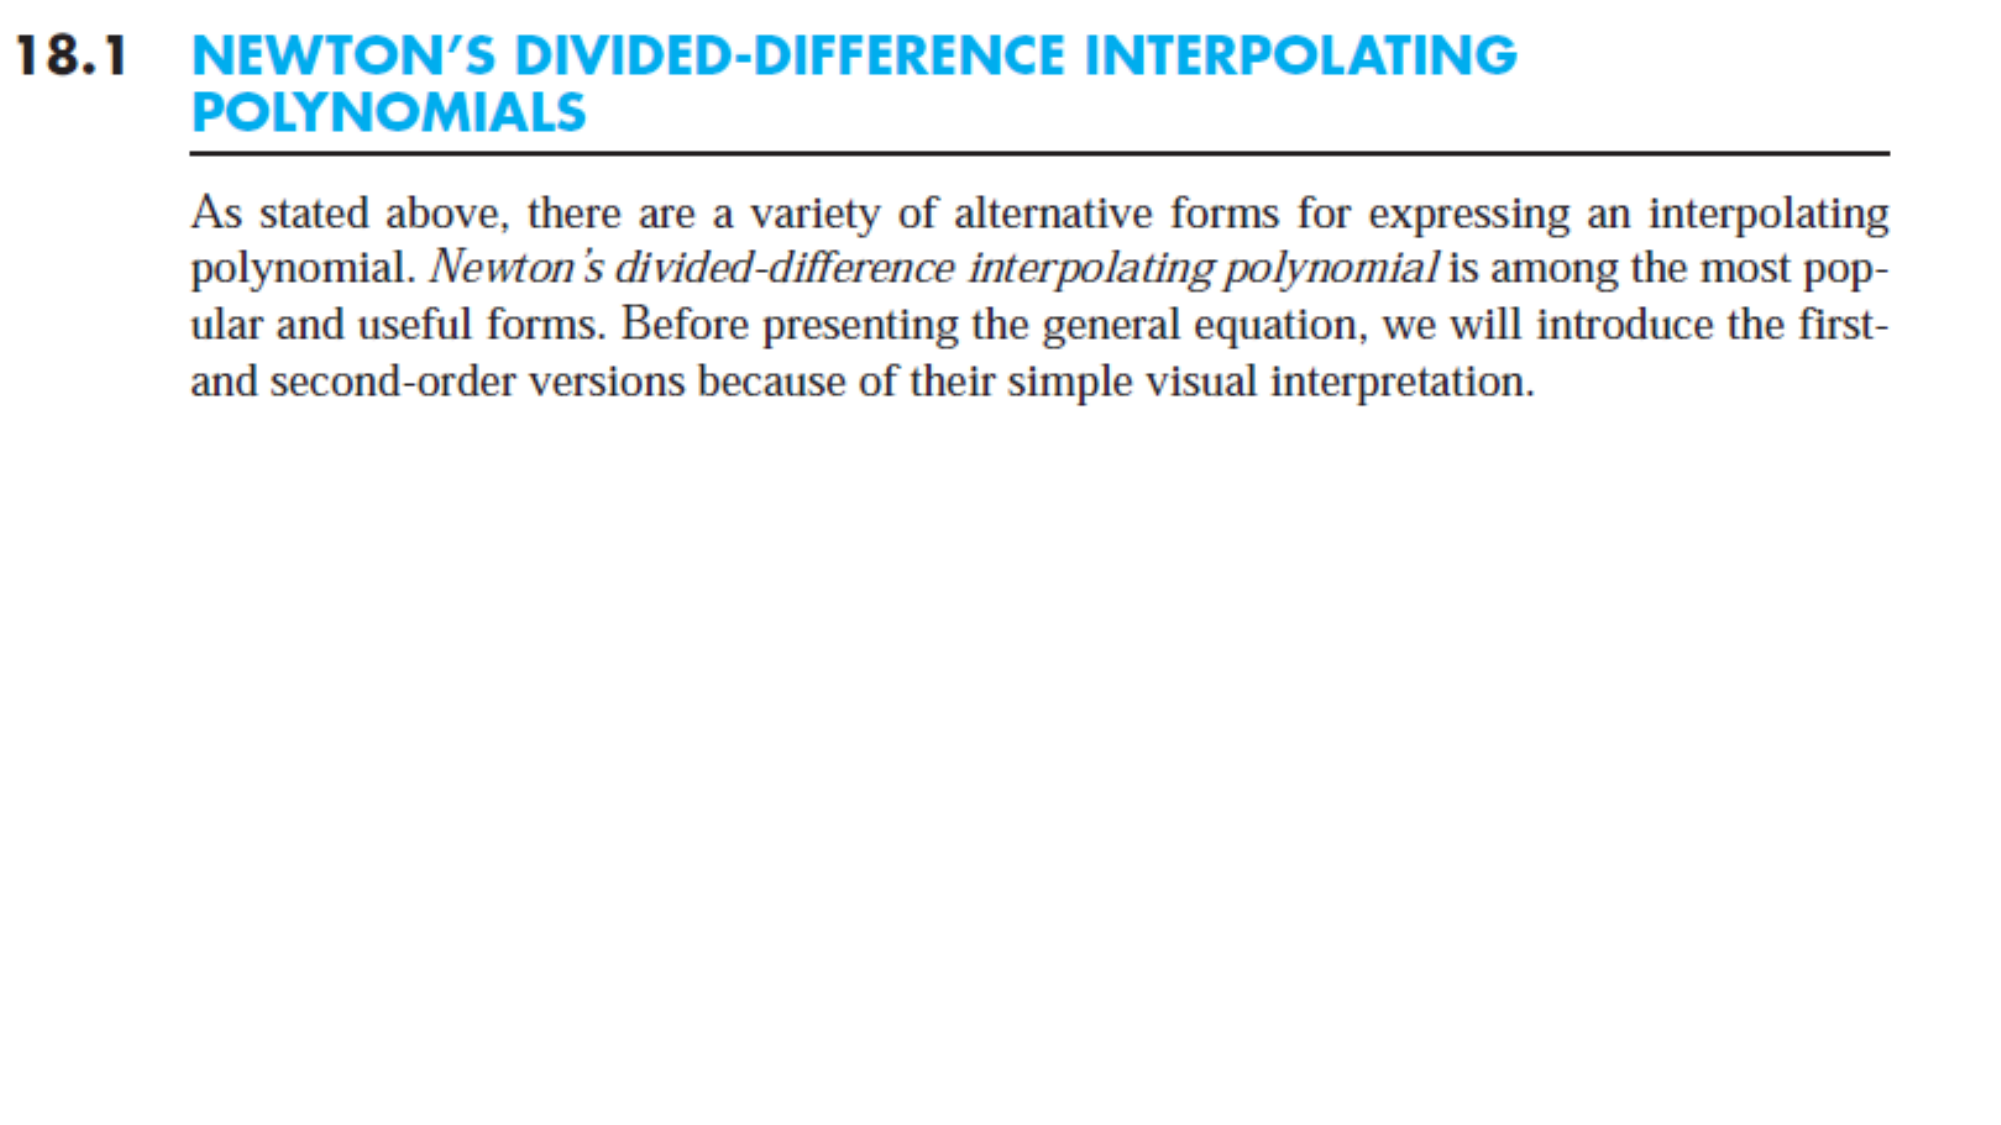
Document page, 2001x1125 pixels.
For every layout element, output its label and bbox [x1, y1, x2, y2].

picture [0, 0, 1960, 454]
